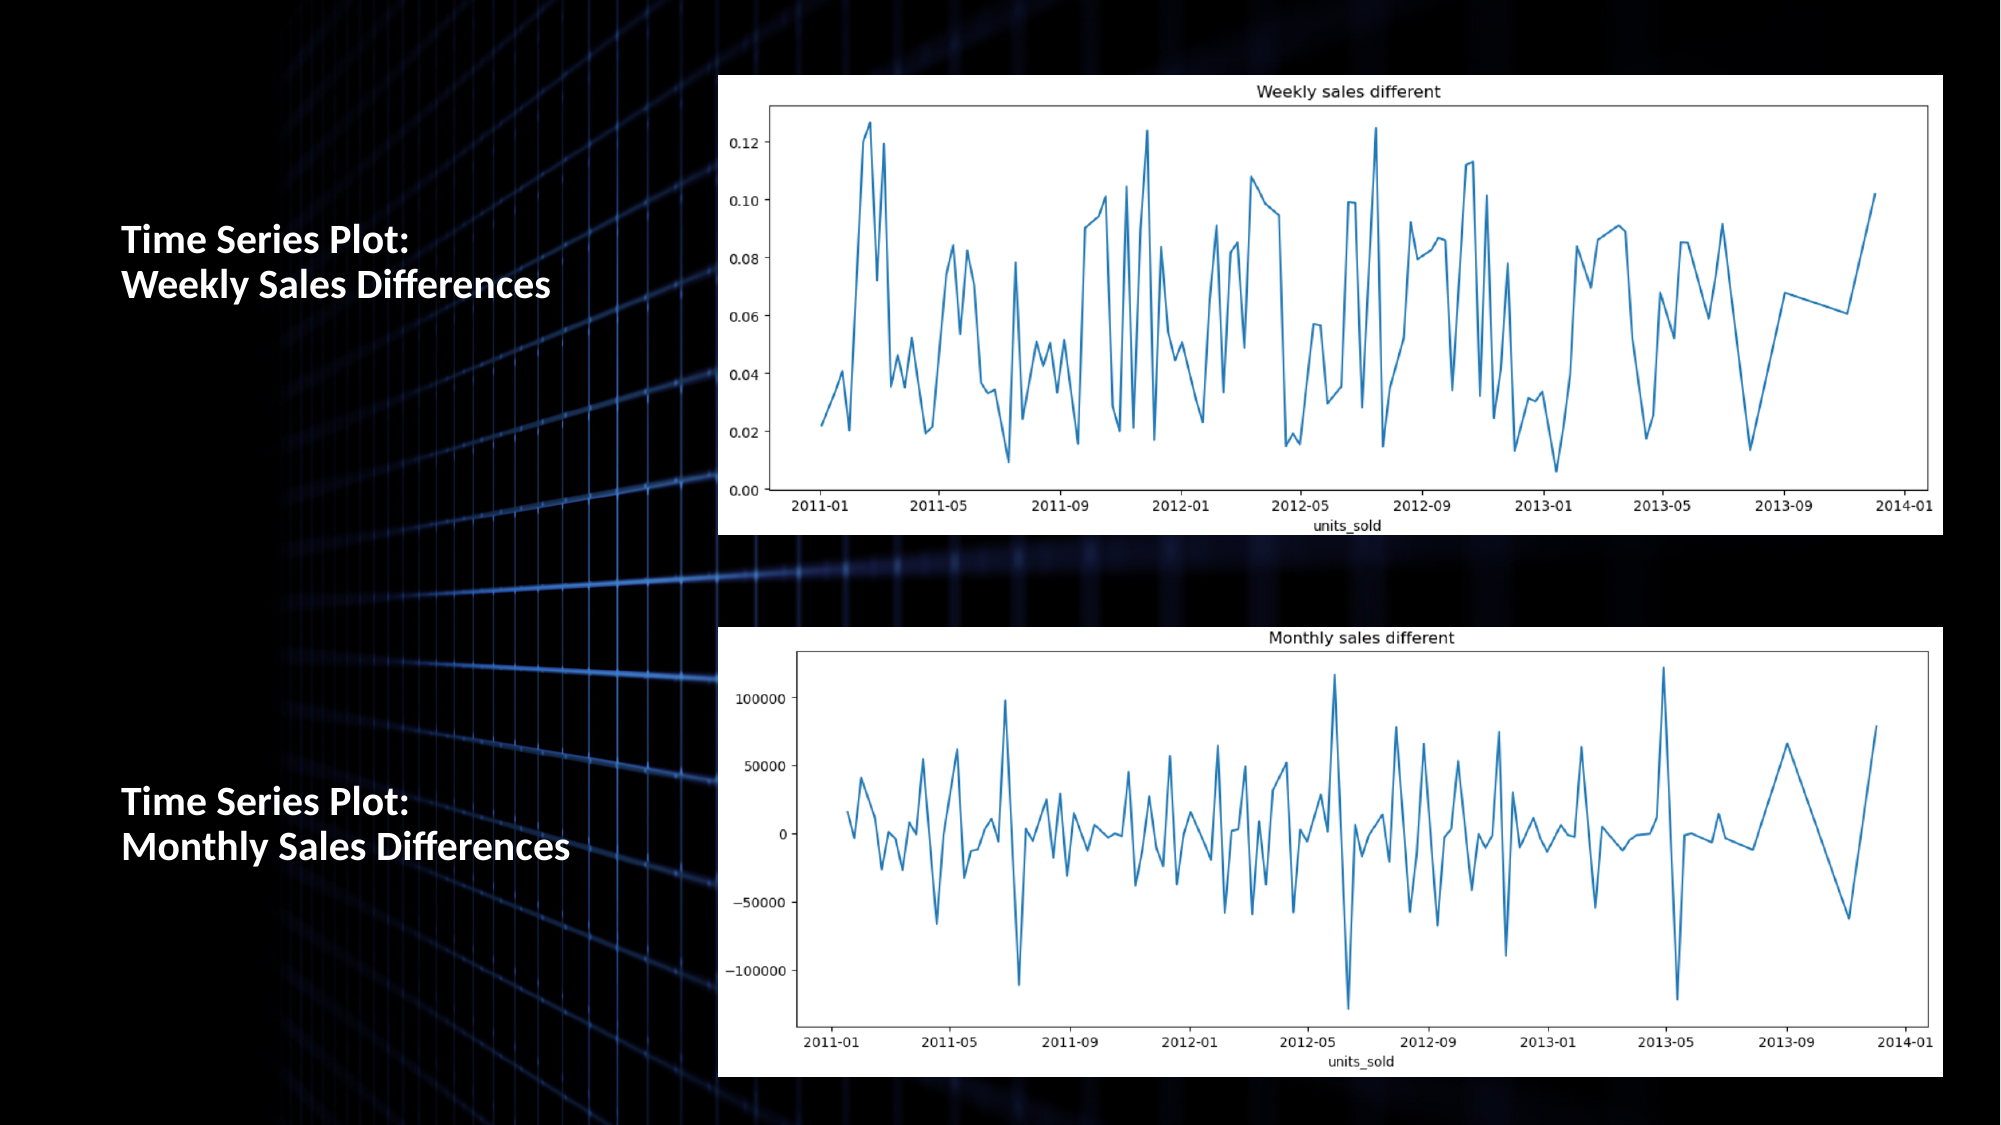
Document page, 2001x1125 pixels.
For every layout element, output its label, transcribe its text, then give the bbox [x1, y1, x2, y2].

picture [0, 0, 2001, 1125]
title Time Series Plot: Weekly Sales Differences [105, 200, 640, 315]
text_box Time Series Plot: Monthly Sales Differences [105, 763, 640, 878]
